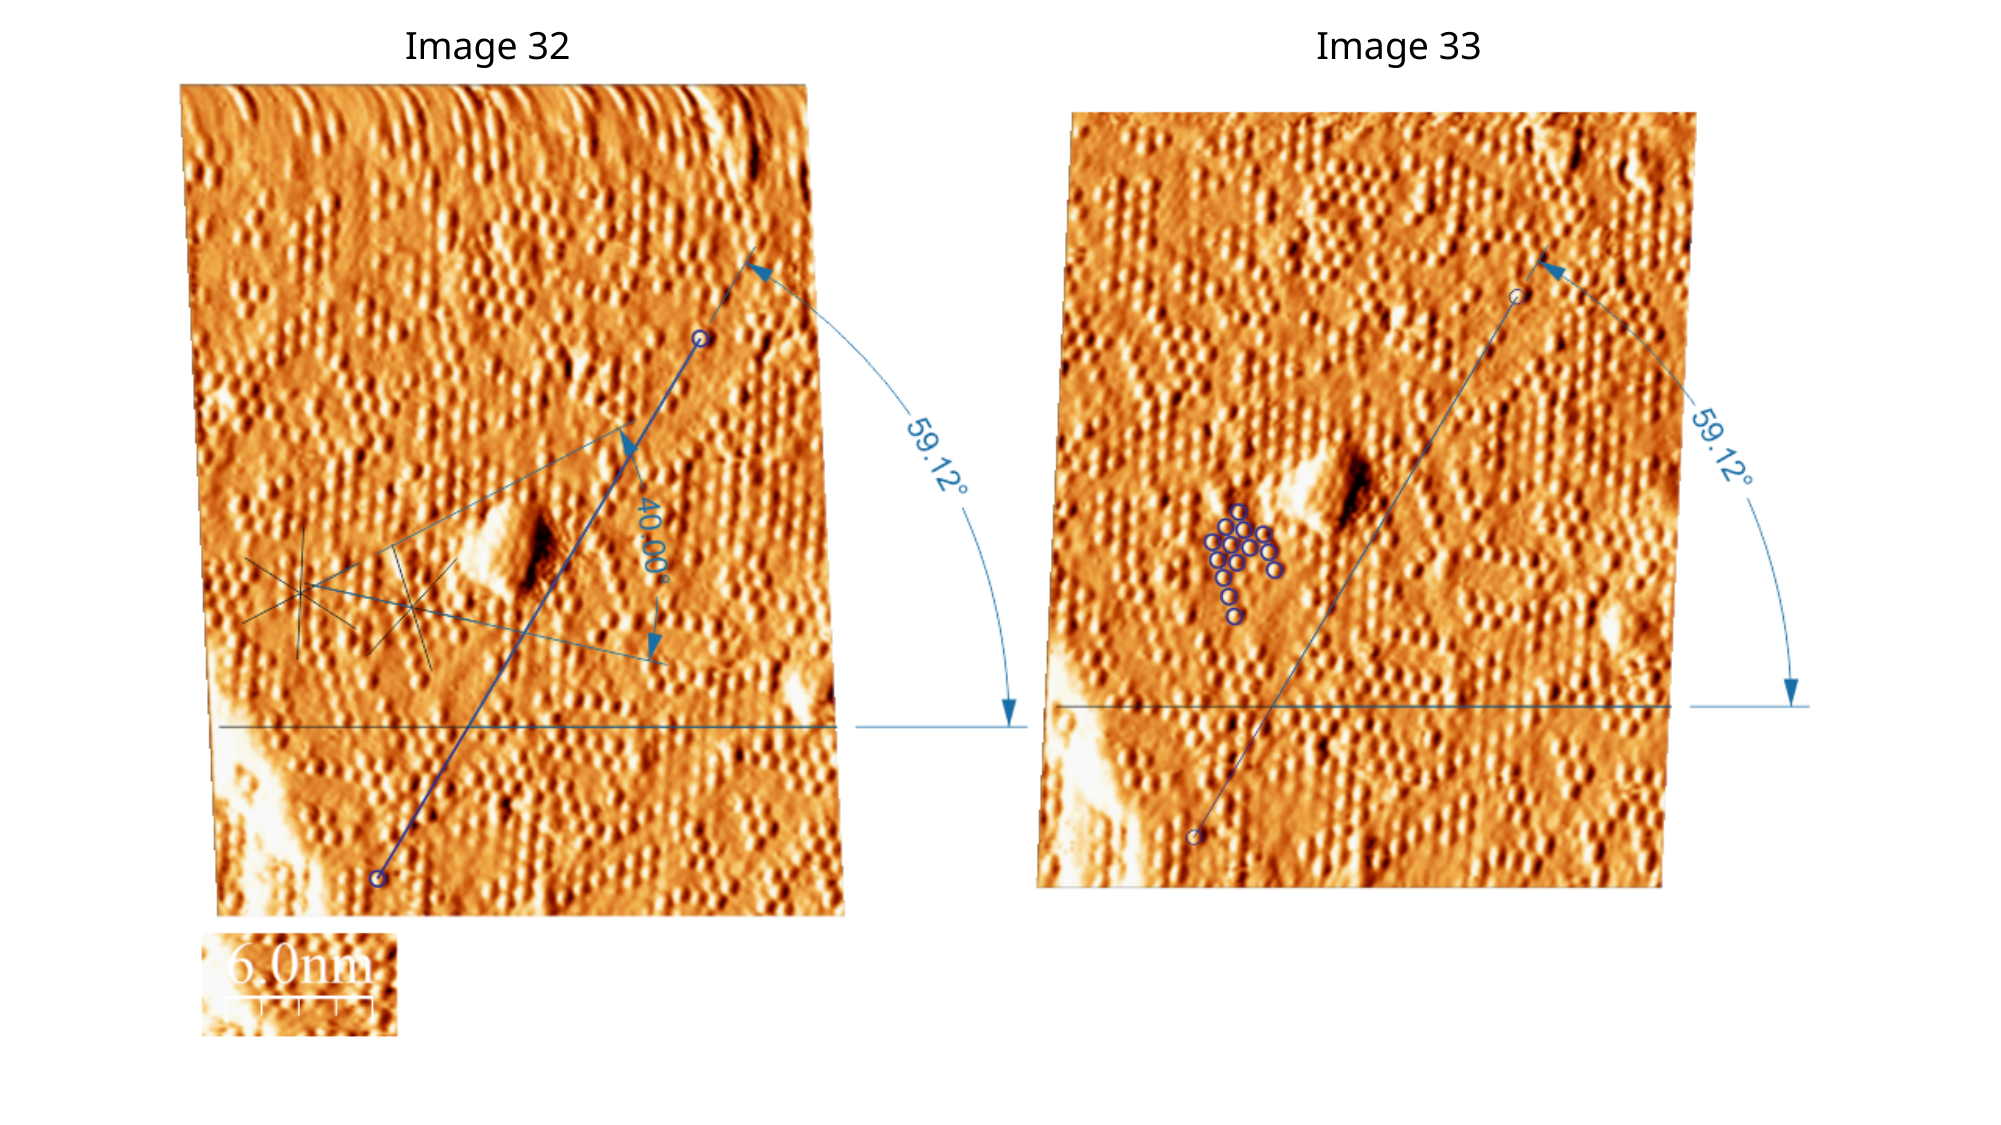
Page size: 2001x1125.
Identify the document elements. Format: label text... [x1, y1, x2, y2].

picture [175, 78, 1823, 1047]
text_box Image 32 [390, 14, 586, 75]
text_box Image 33 [1301, 14, 1497, 75]
